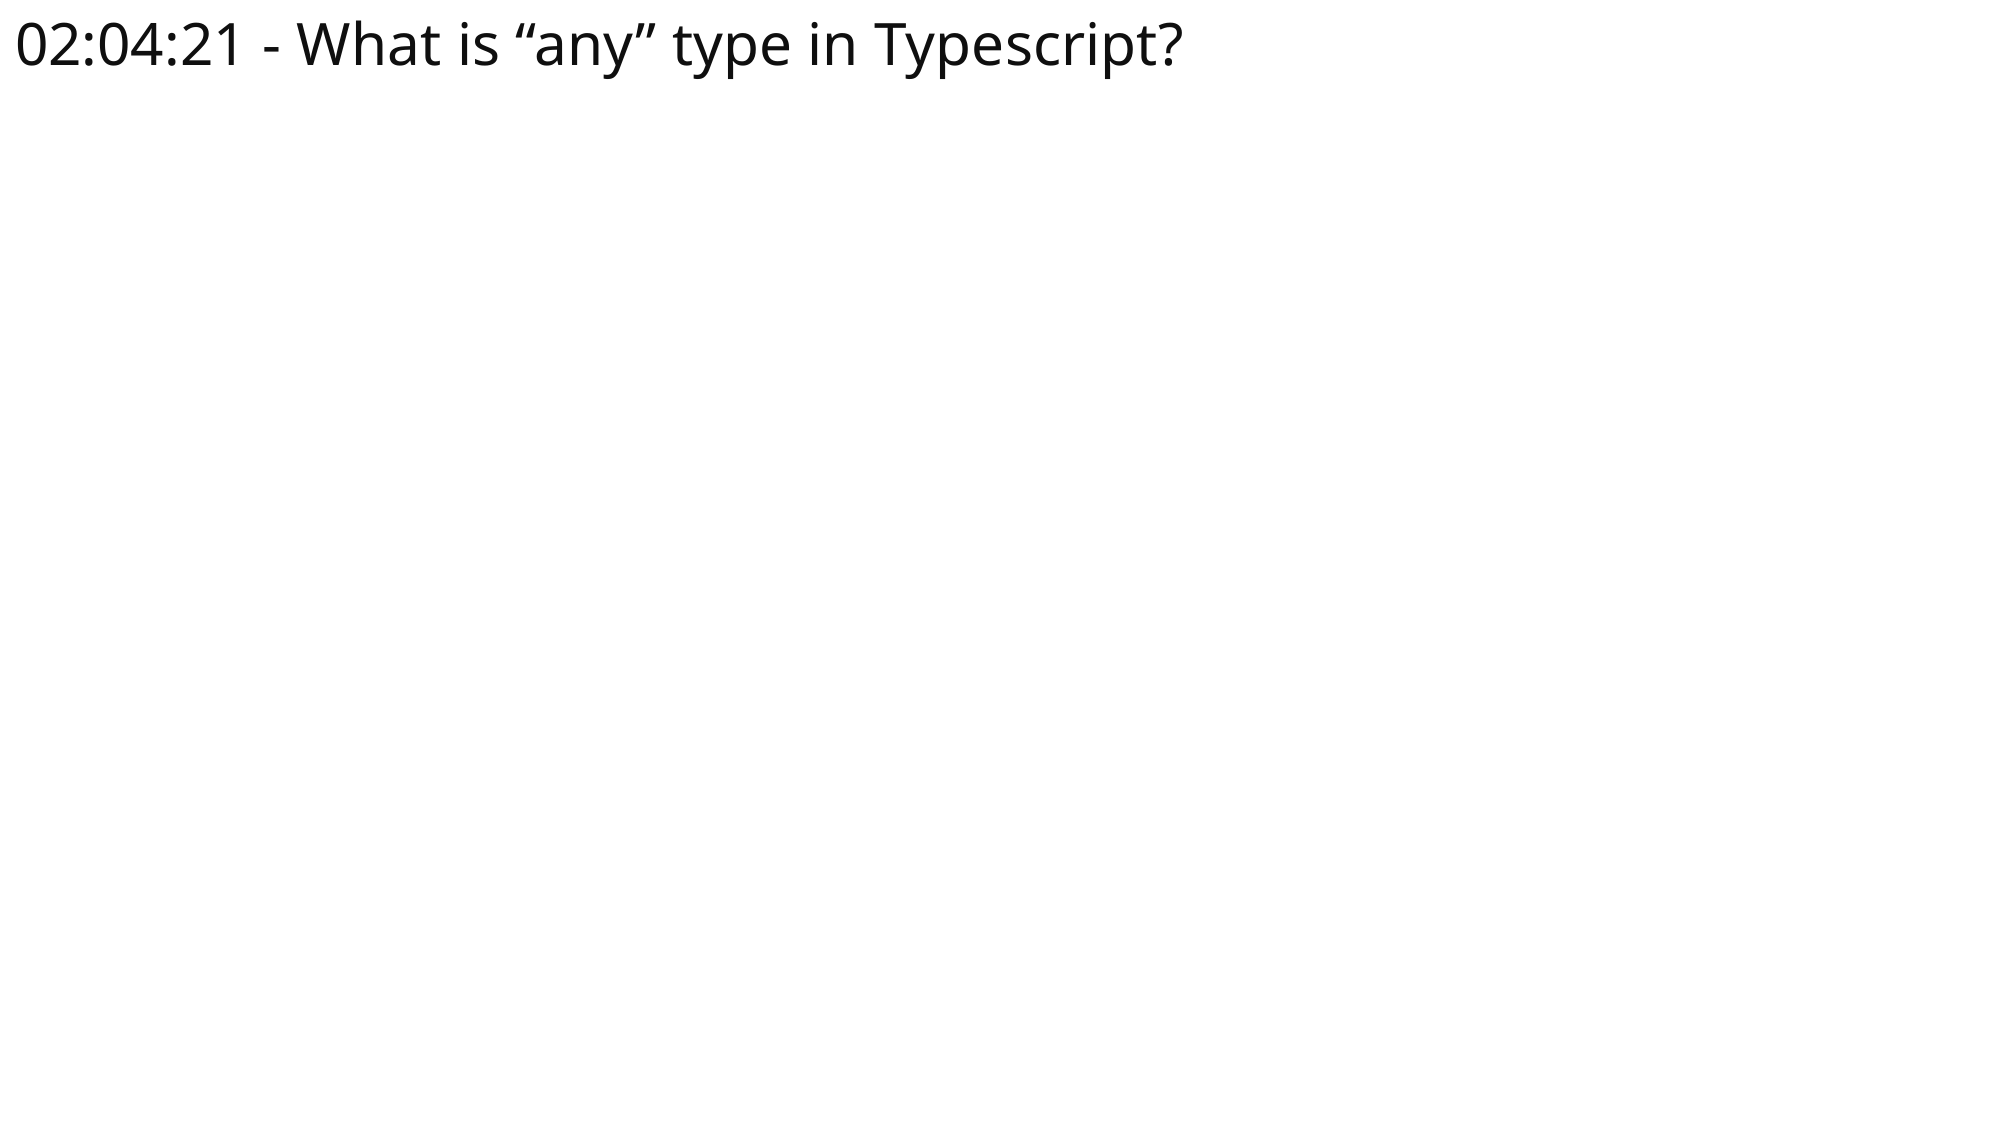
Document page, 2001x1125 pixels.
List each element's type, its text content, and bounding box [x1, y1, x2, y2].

title 02:04:21 - What is “any” type in Typescript? [0, 0, 2000, 88]
